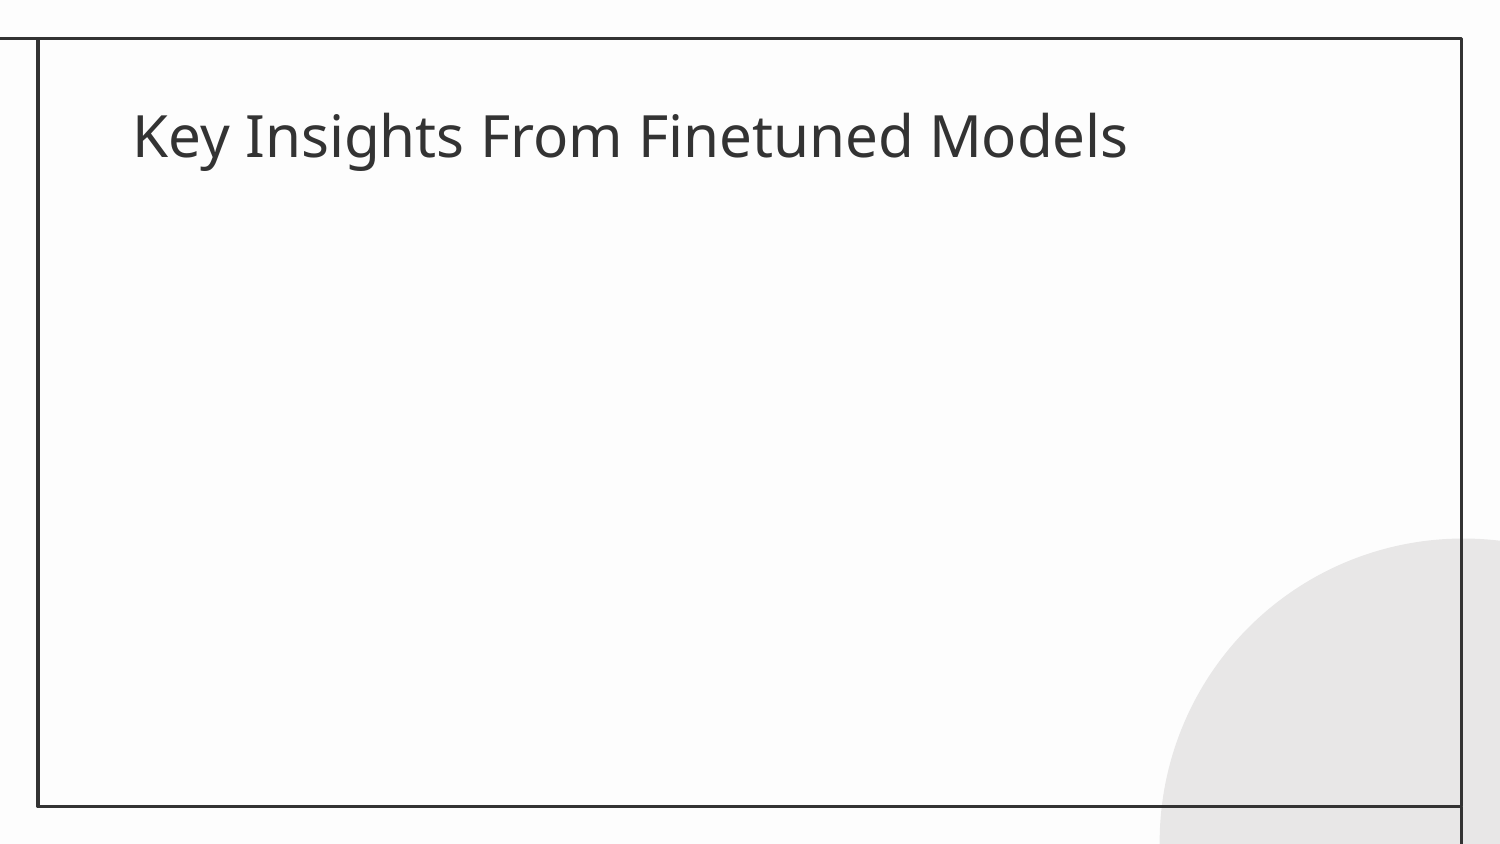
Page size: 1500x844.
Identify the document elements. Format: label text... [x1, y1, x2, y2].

title Key Insights From Finetuned Models [117, 83, 1383, 184]
